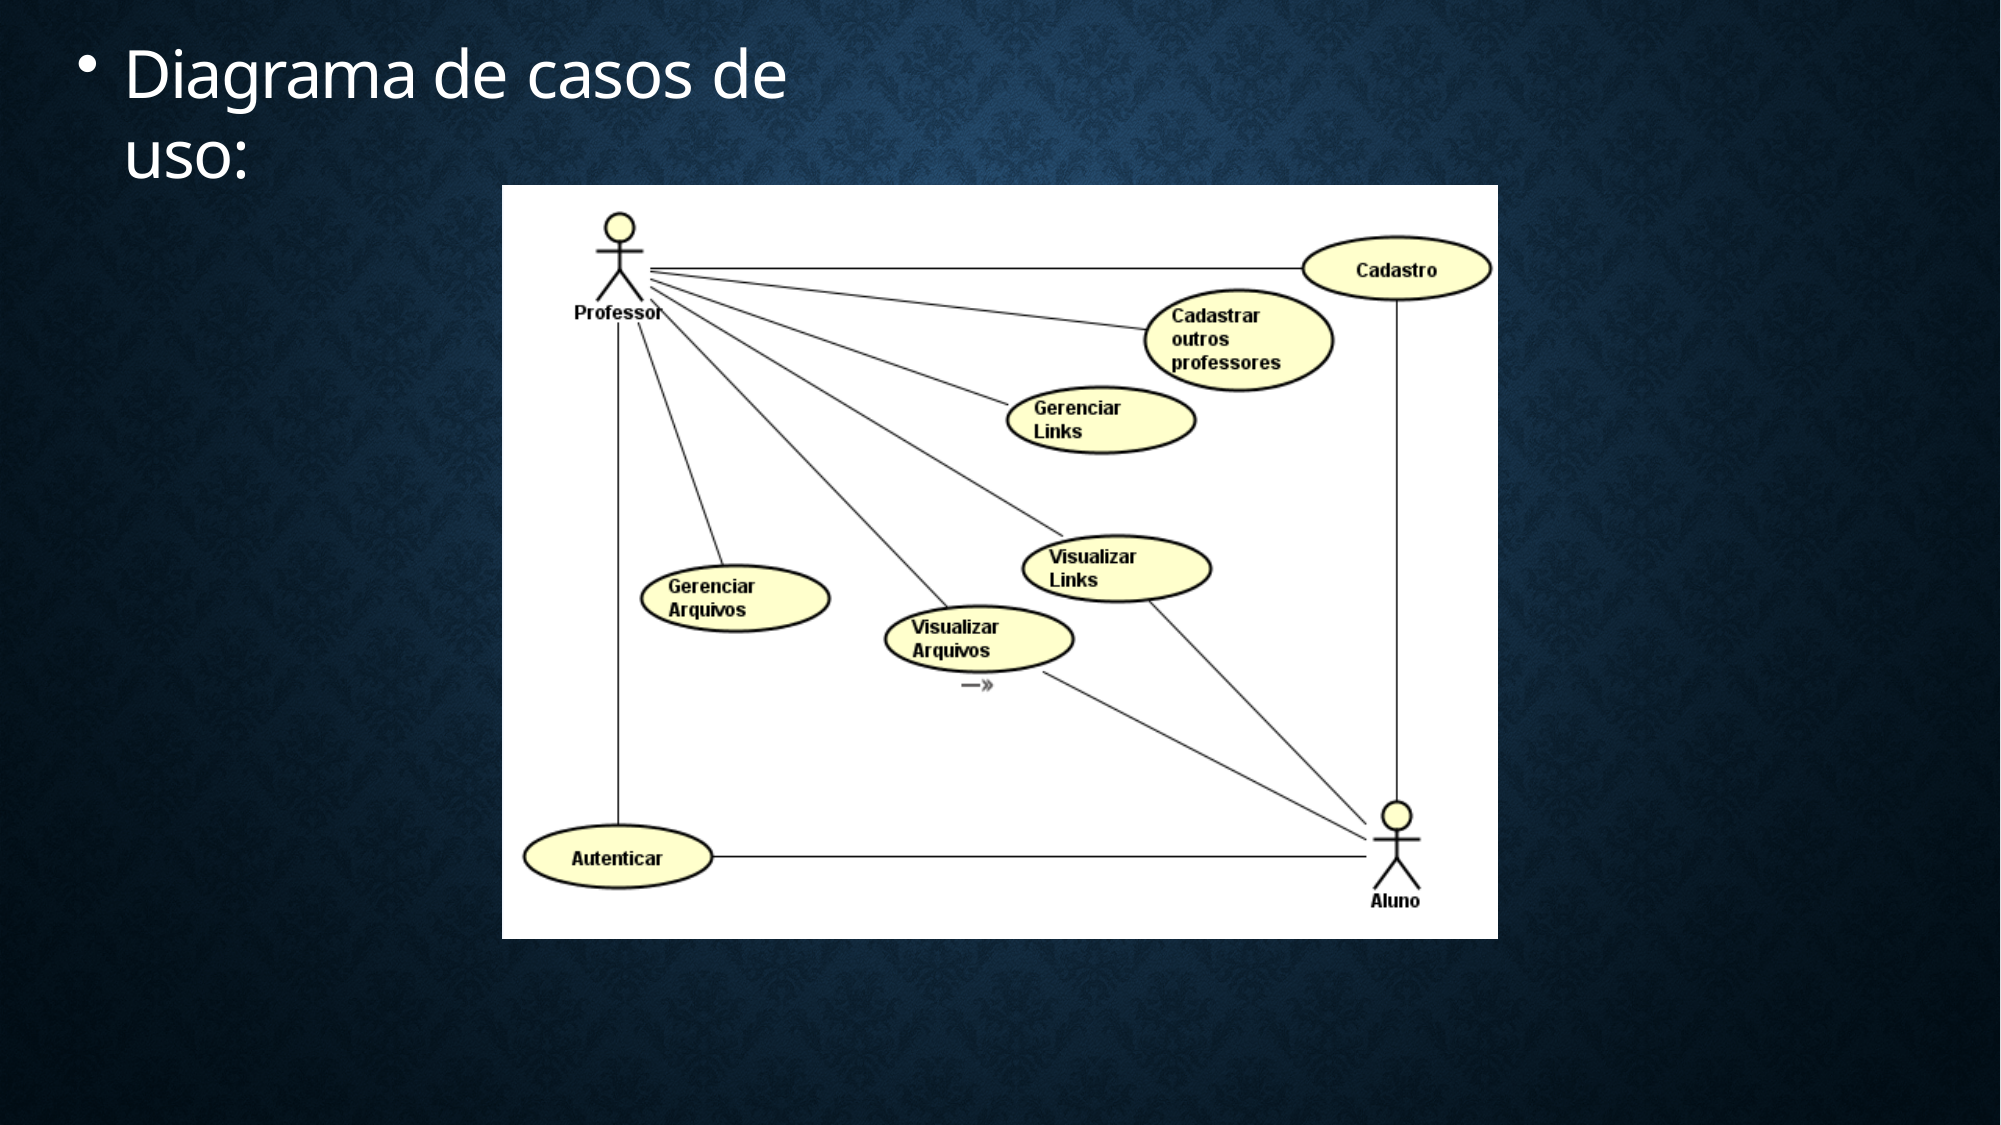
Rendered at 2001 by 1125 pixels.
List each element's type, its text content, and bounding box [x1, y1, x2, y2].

text_box Diagrama de casos de uso: [74, 29, 828, 192]
picture [501, 185, 1499, 940]
